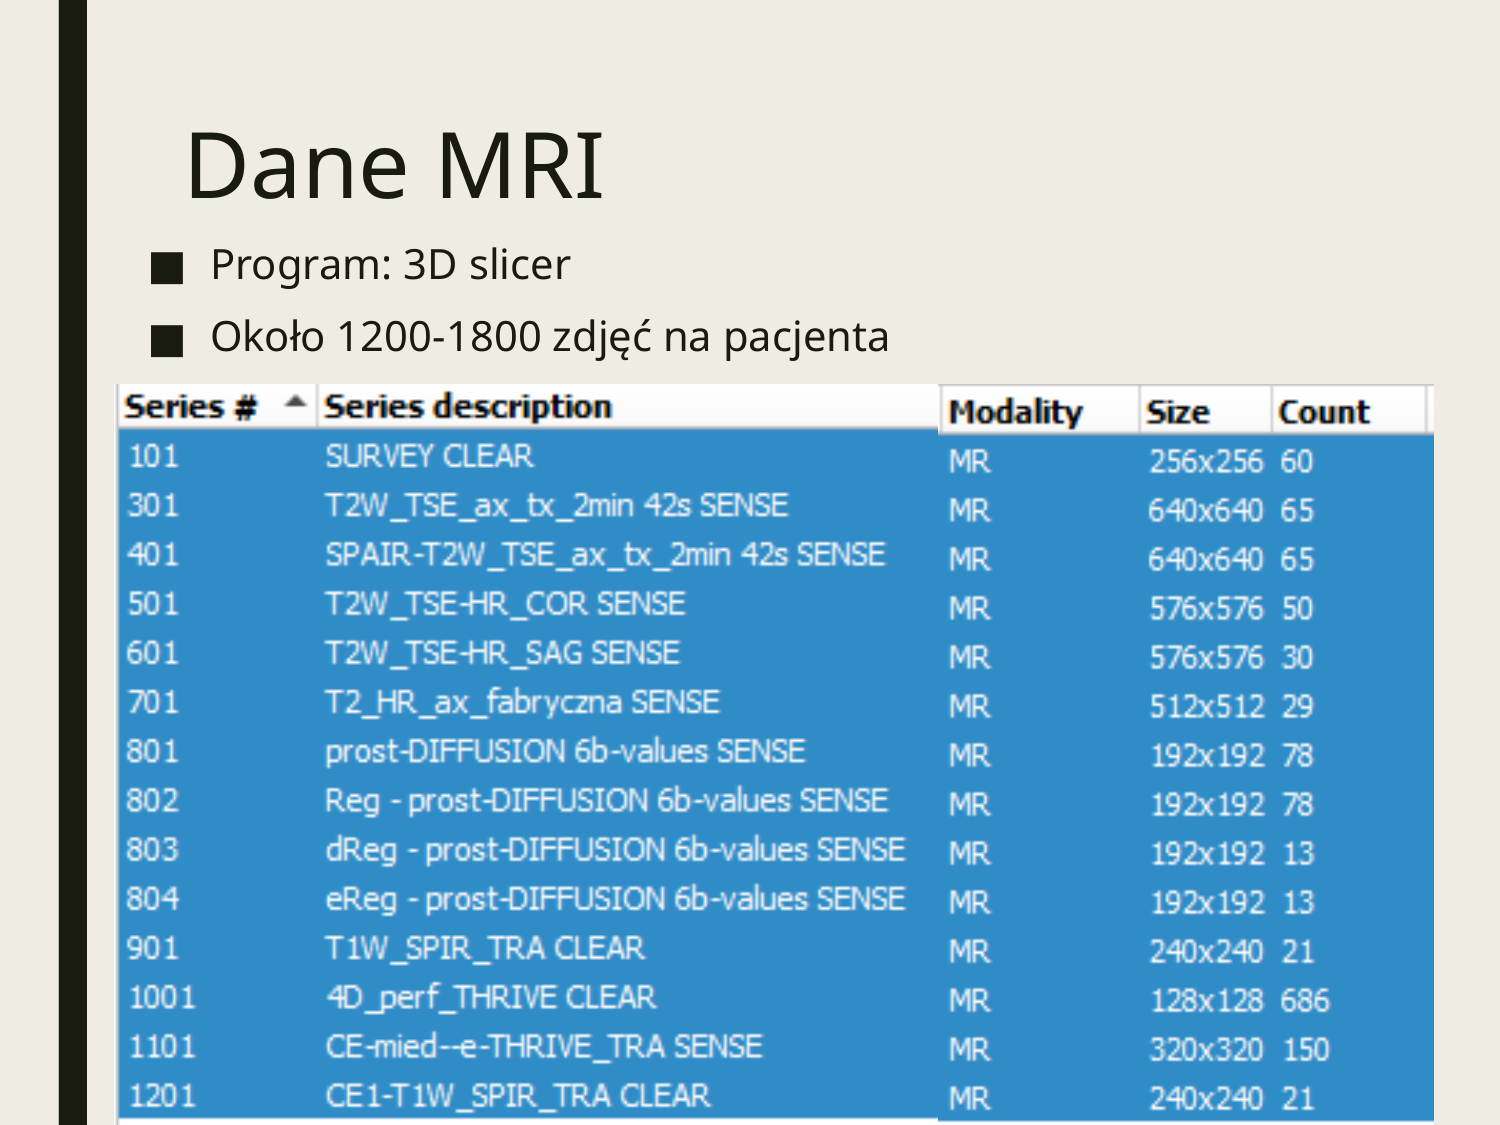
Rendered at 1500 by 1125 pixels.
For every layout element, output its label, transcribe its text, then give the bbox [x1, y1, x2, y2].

list Program: 3D slicer Około 1200-1800 zdjęć na pacjenta [132, 234, 1314, 384]
title Dane MRI [168, 112, 1351, 357]
picture [114, 384, 1434, 1125]
